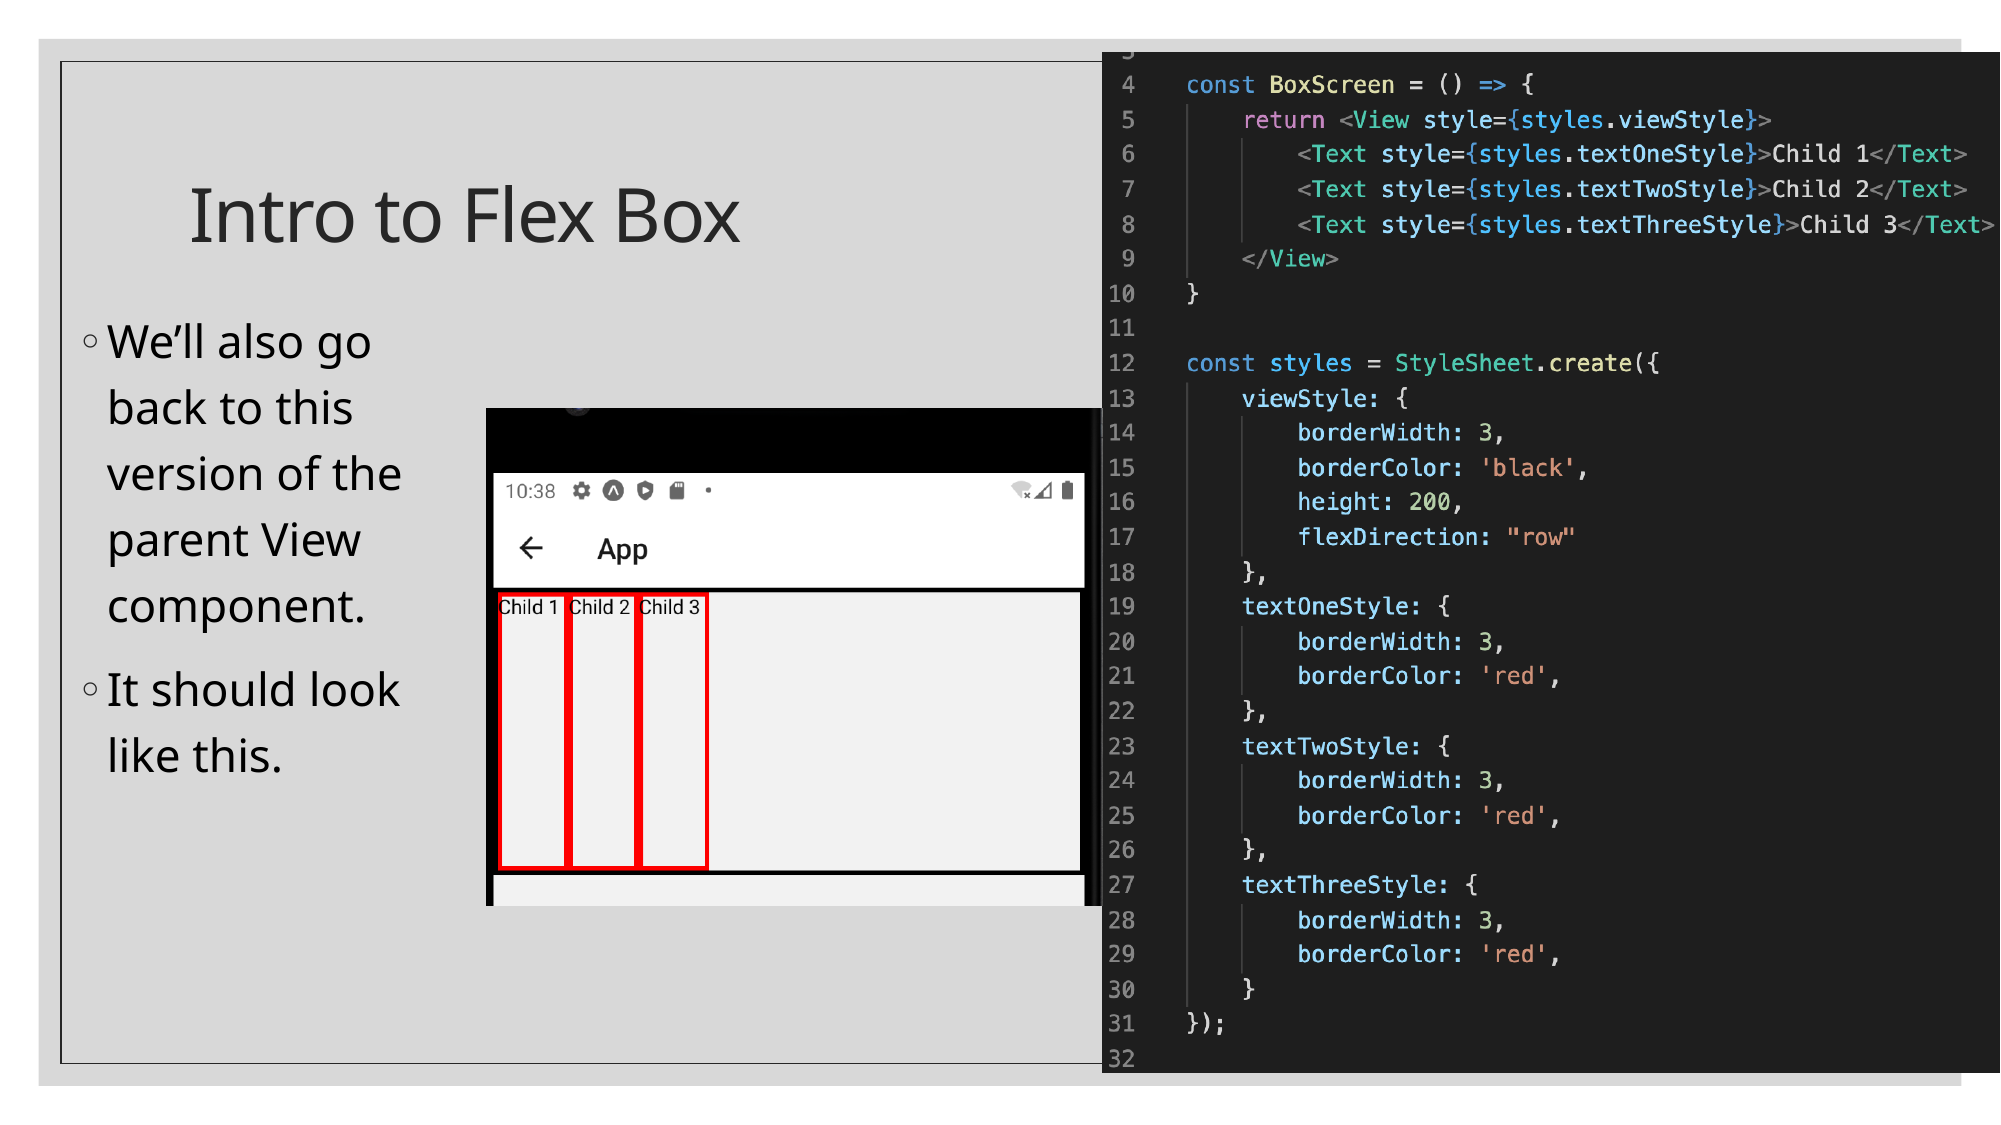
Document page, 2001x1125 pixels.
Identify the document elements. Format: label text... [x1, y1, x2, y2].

title Intro to Flex Box [174, 105, 1096, 331]
list We’ll also go back to this version of the parent View component. It should look like this. [61, 294, 446, 1035]
picture [486, 52, 2000, 1073]
